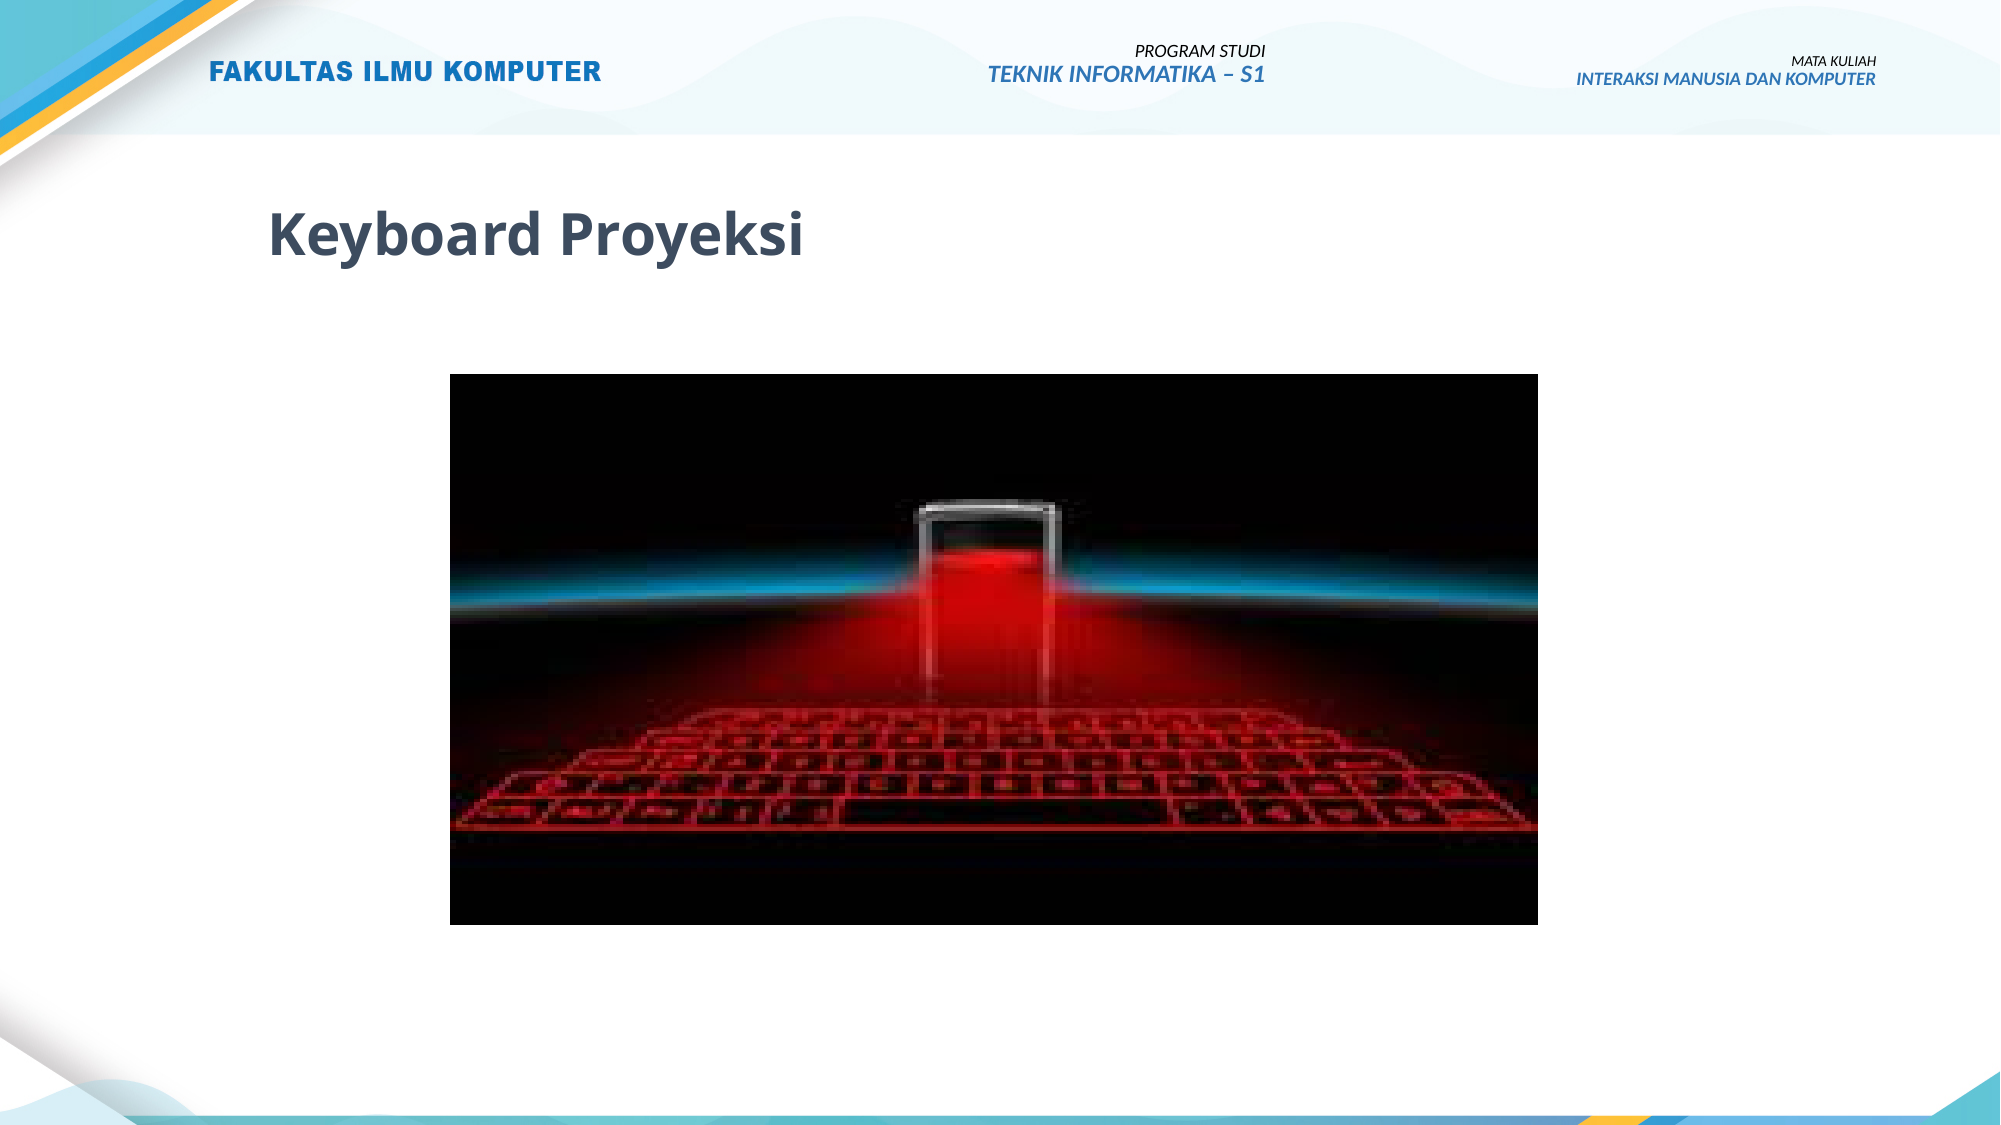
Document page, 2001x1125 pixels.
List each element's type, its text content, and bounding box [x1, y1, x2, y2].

text_box MATA KULIAH INTERAKSI MANUSIA DAN KOMPUTER [1560, 45, 1892, 118]
picture [0, 0, 2000, 1125]
text_box PROGRAM STUDI TEKNIK INFORMATIKA – S1 [904, 33, 1281, 118]
title Keyboard Proyeksi [252, 170, 1852, 303]
